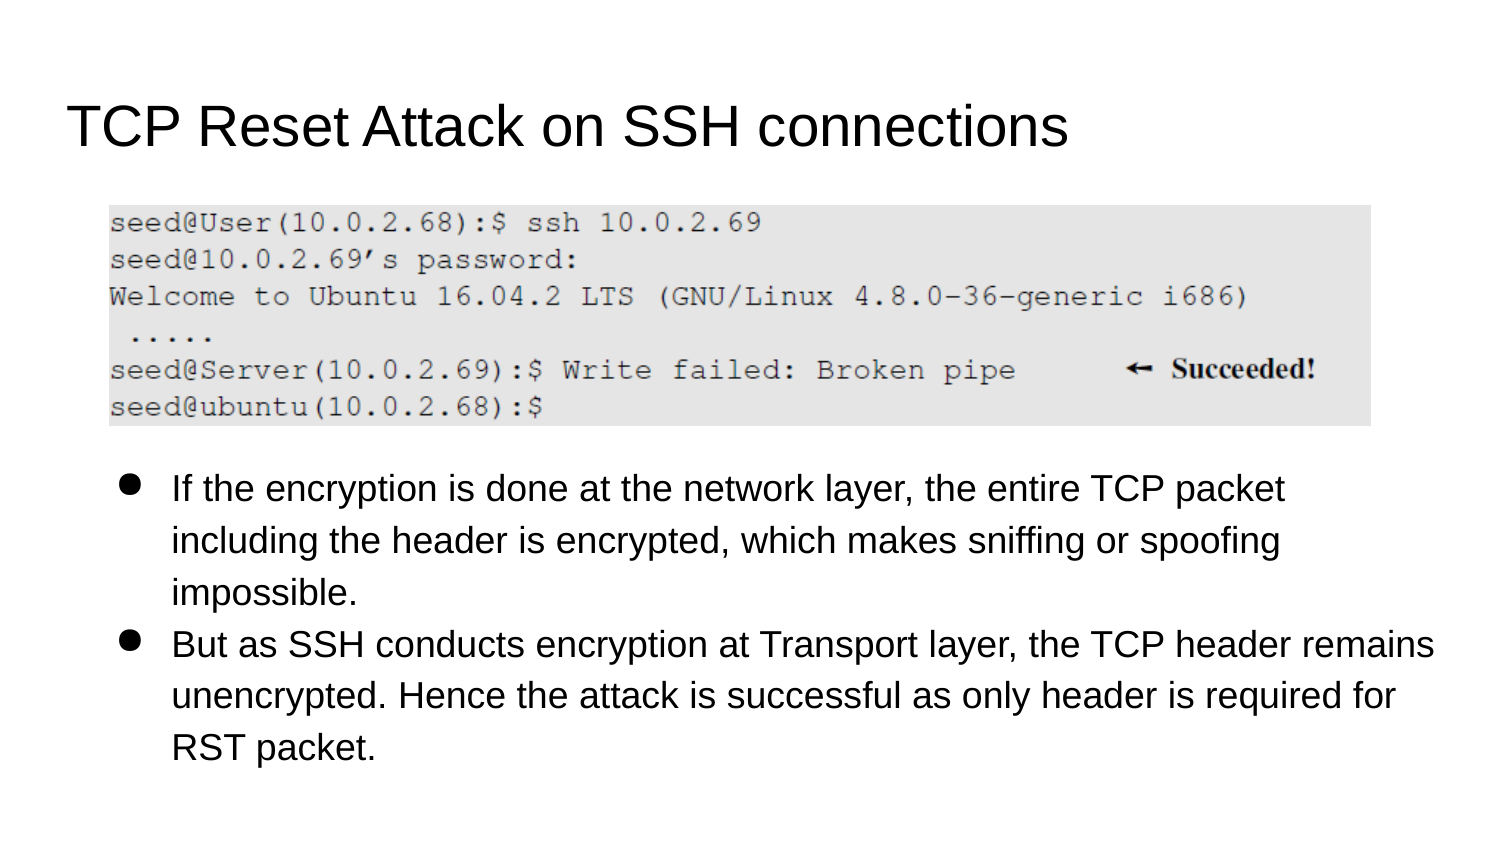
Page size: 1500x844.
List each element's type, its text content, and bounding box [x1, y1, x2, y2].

text_box If the encryption is done at the network layer, the entire TCP packet including the header is encrypted, which makes sniffing or spoofing impossible. But as SSH conducts encryption at Transport layer, the TCP header remains unencrypted. Hence the attack is successful as only header is required for RST packet. [81, 464, 1456, 762]
title TCP Reset Attack on SSH connections [51, 72, 1449, 167]
picture [108, 204, 1371, 427]
